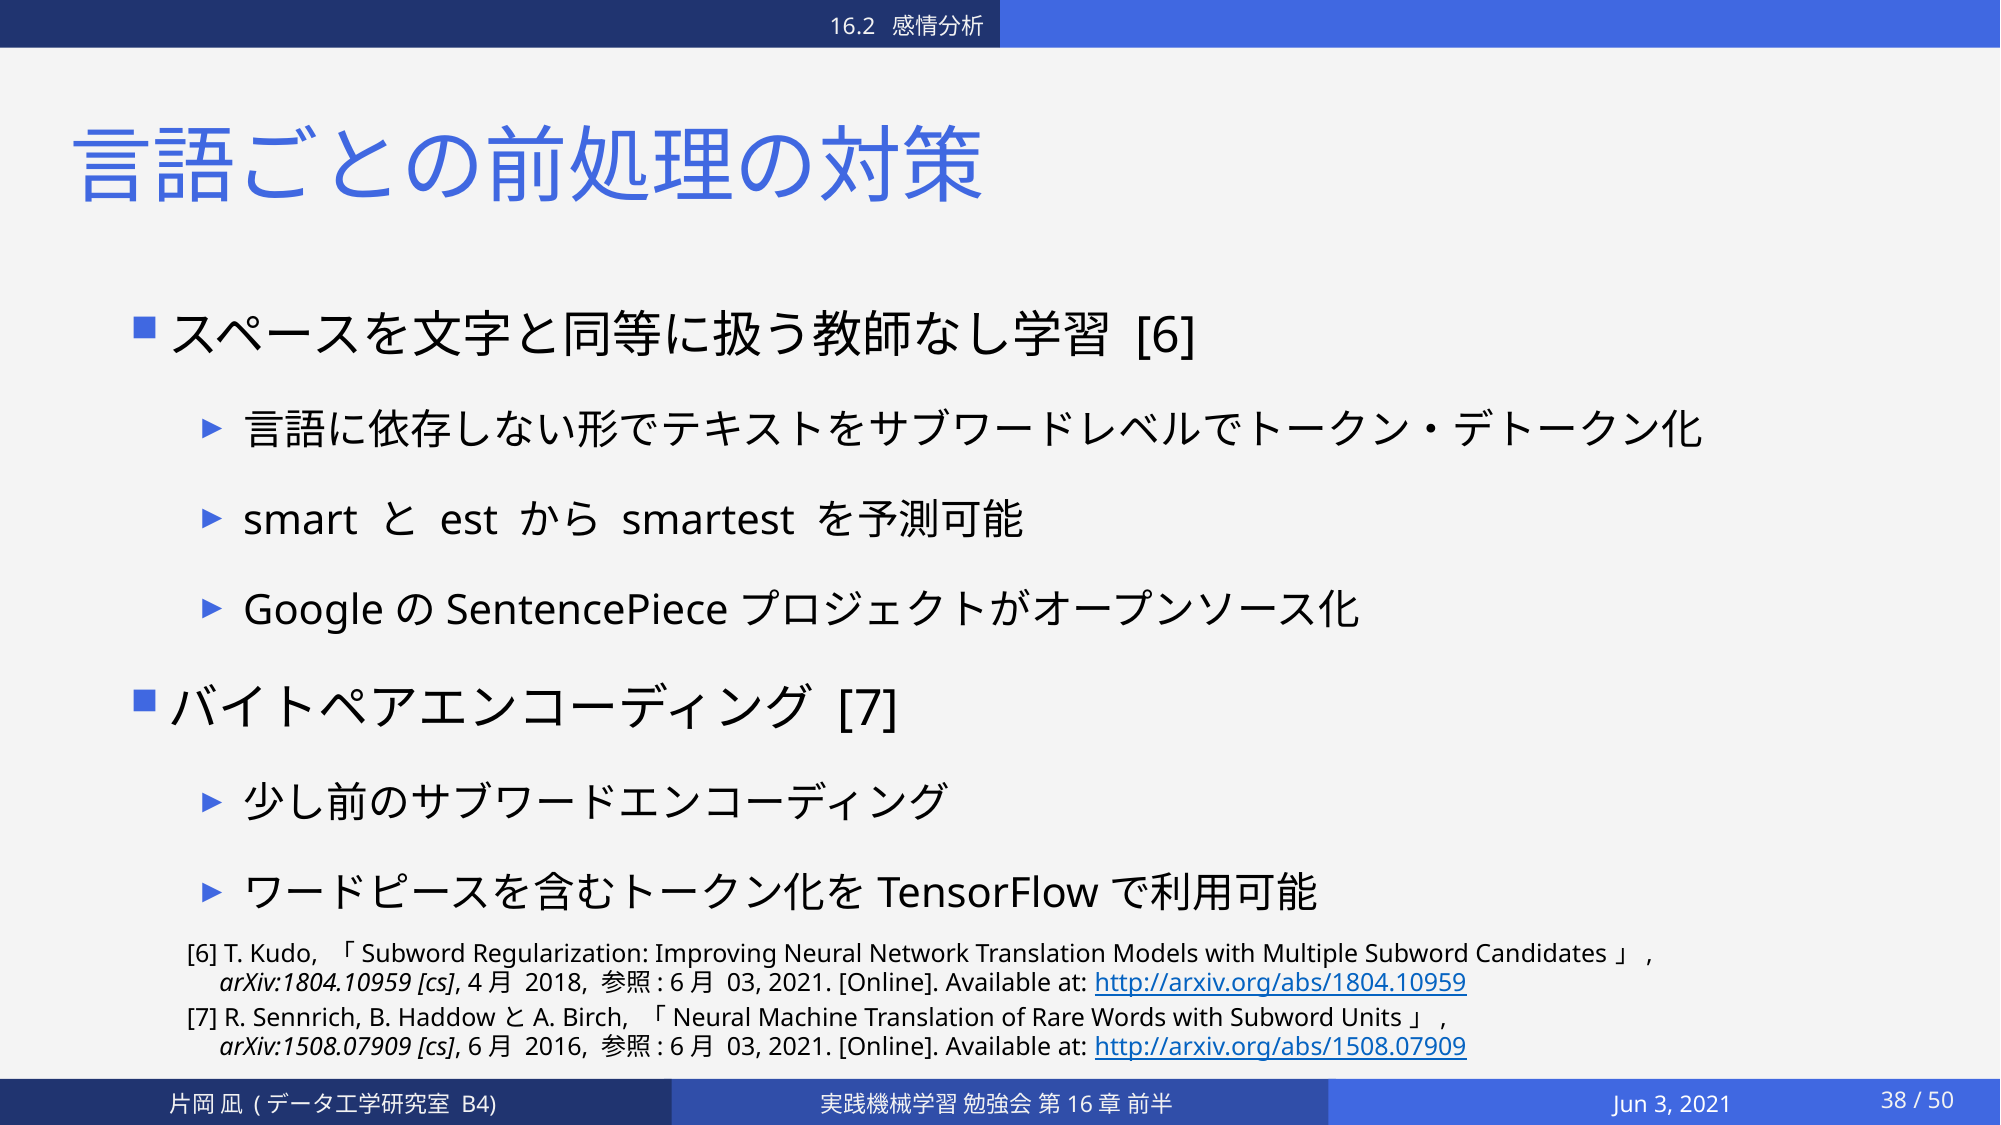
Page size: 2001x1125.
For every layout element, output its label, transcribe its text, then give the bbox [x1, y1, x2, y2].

title 言語ごとの前処理の対策 [54, 59, 1893, 277]
text_box [6] T. Kudo, 「Subword Regularization: Improving Neural Network Translation Models with Multiple Subword Candidates」, arXiv:1804.10959 [cs], 4月 2018, 参照: 6月 03, 2021. [Online]. Available at: http://arxiv.org/abs/1804.10959 [7] R. Sennrich, B. HaddowとA. Birch, 「Neural Machine Translation of Rare Words with Subword Units」, arXiv:1508.07909 [cs], 6月 2016, 参照: 6月 03, 2021. [Online]. Available at: http://arxiv.org/abs/1508.07909 [172, 929, 1675, 1103]
list 16.2 感情分析 [0, 7, 1000, 52]
list スペースを文字と同等に扱う教師なし学習 [6] 言語に依存しない形でテキストをサブワードレベルでトークン・デトークン化 smart と est から smartest を予測可能 GoogleのSentencePieceプロジェクトがオープンソース化 バイトペアエンコーディング [7] 少し前のサブワードエンコーディング ワードピースを含むトークン化をTensorFlowで利用可能 [115, 277, 1893, 1013]
